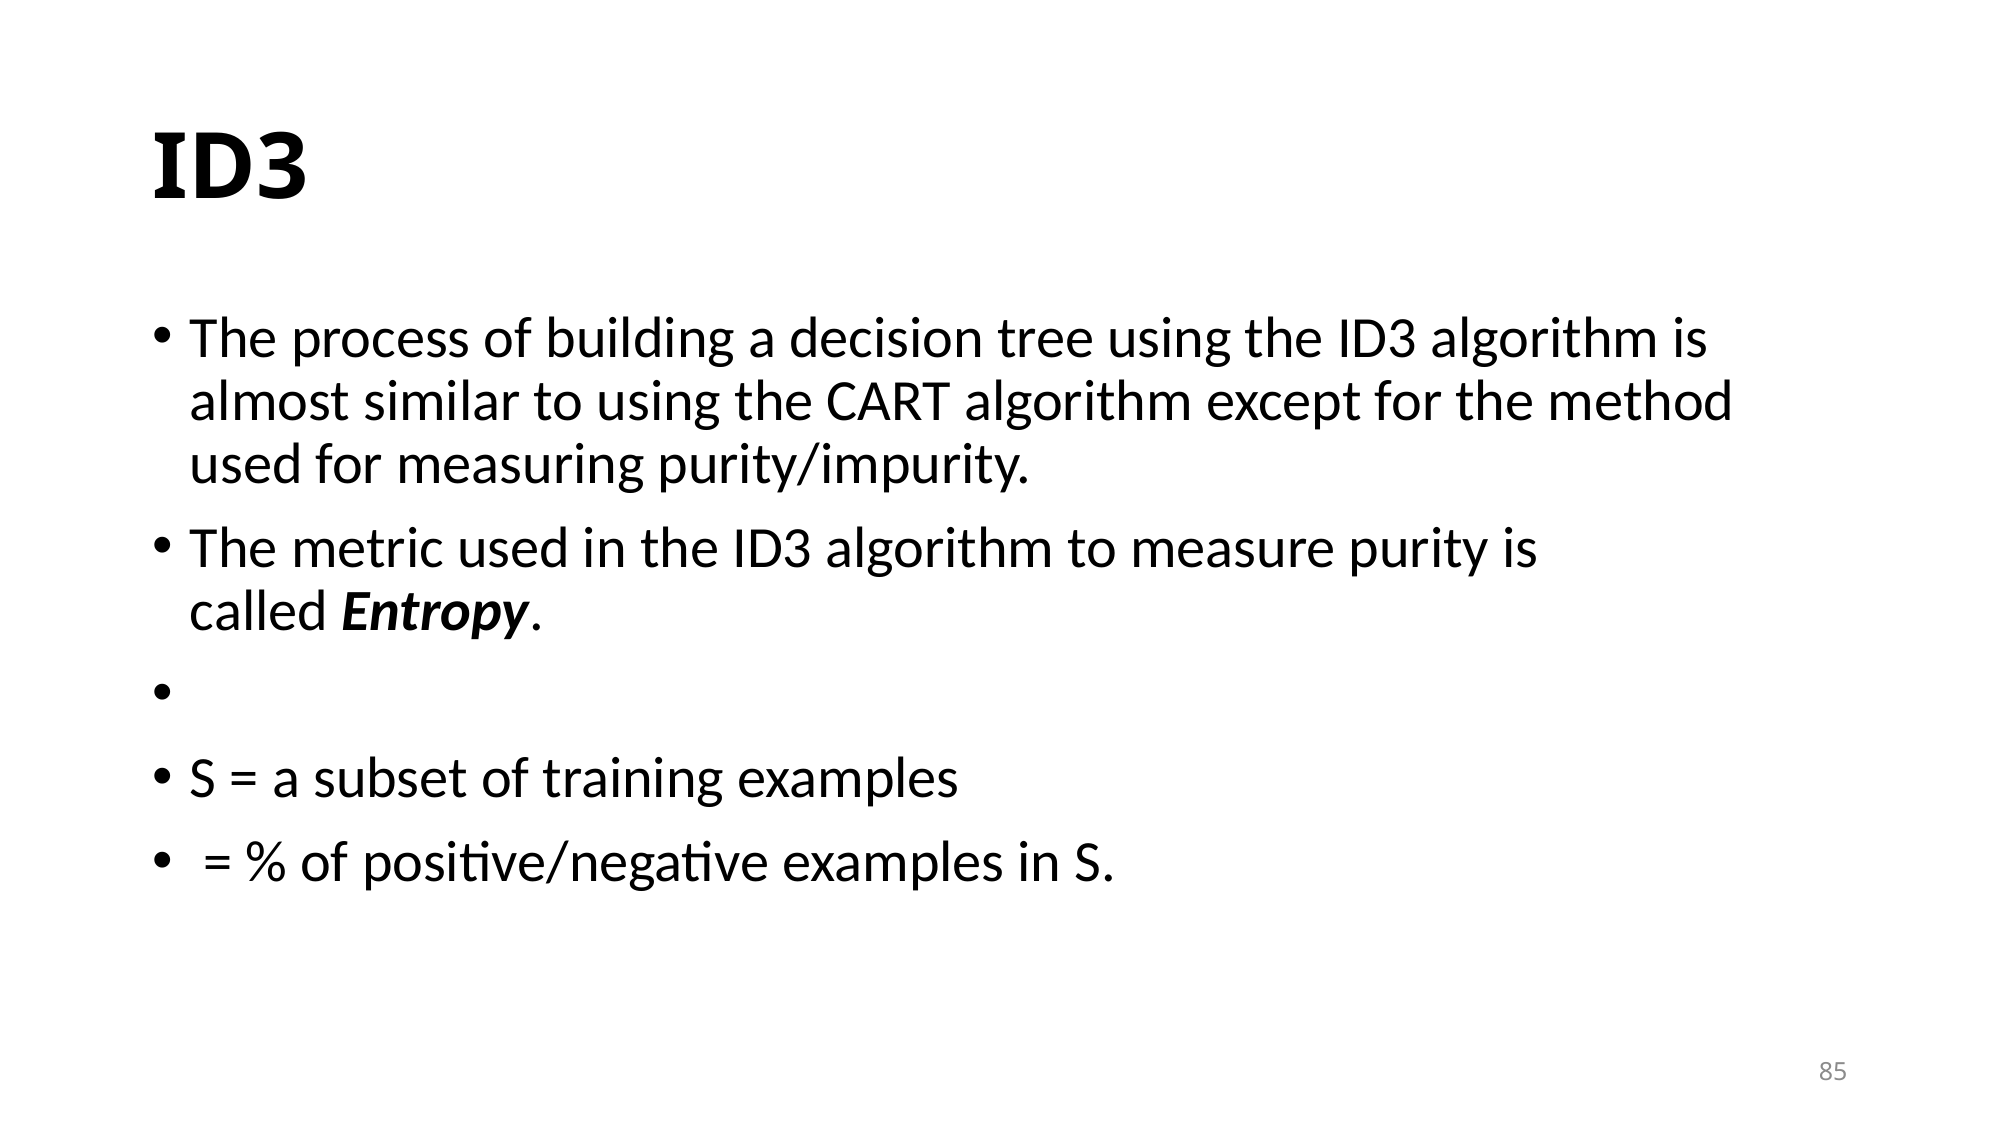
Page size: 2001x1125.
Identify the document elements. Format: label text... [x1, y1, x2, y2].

slide_number 85 [1412, 1042, 1863, 1103]
title ID3 [137, 59, 1863, 278]
